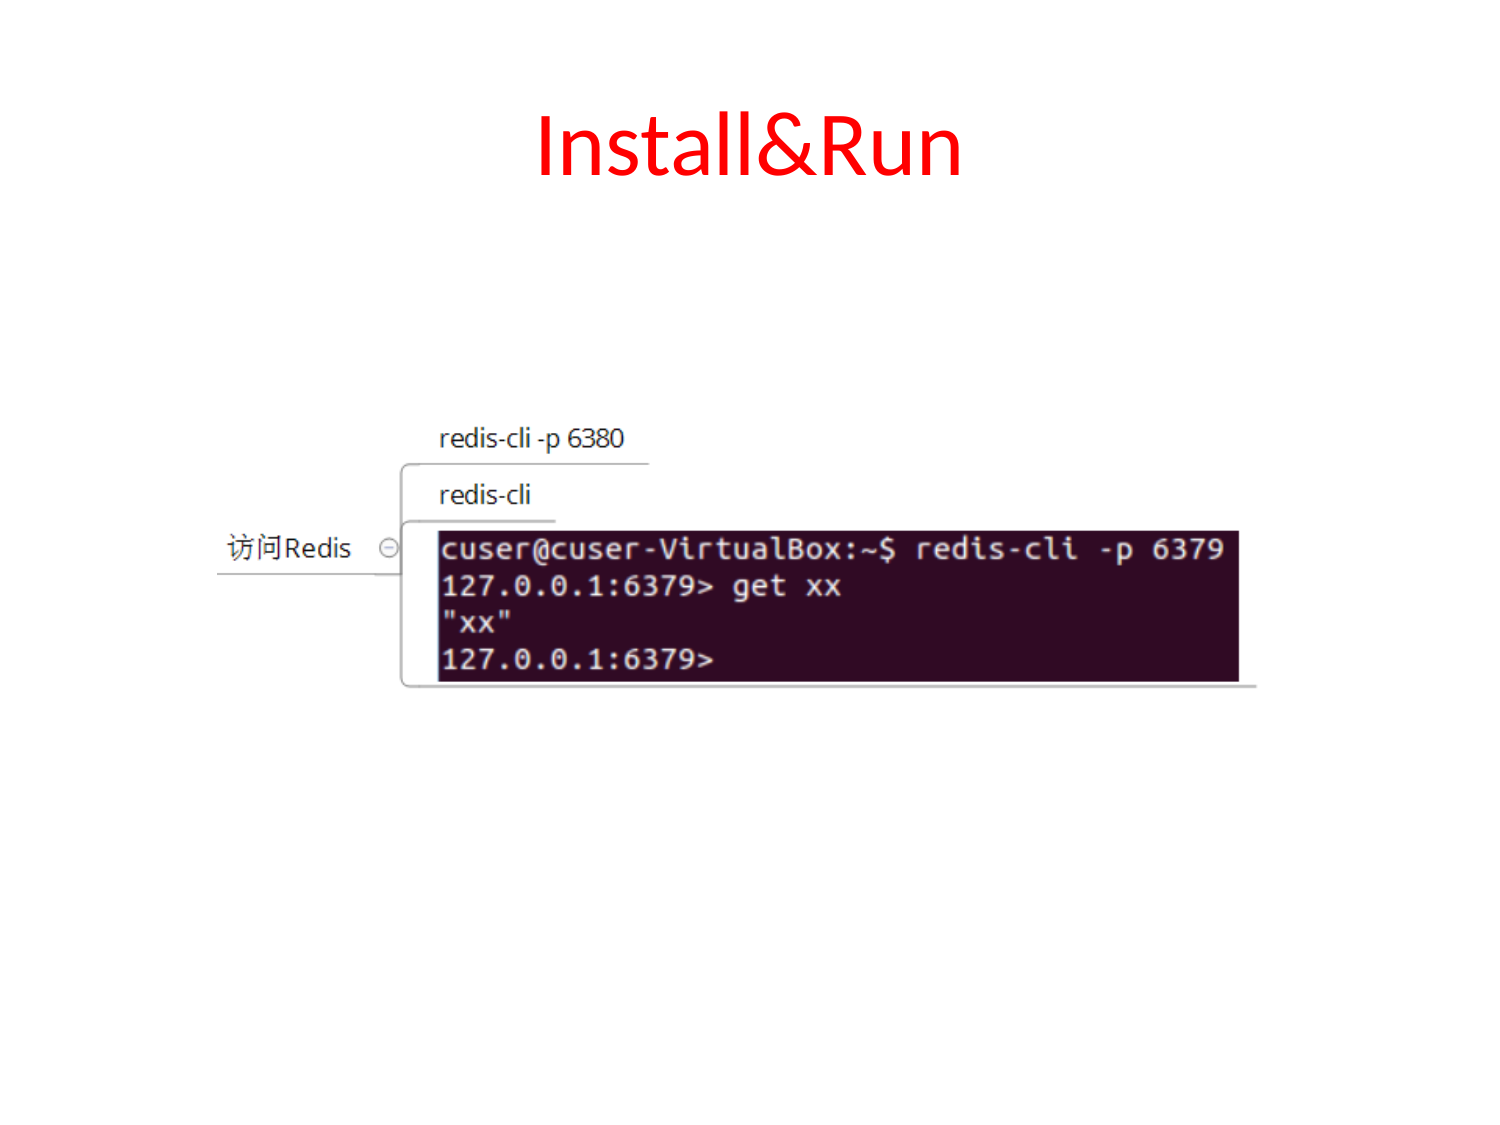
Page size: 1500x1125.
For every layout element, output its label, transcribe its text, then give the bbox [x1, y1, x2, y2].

title Install&Run [75, 45, 1425, 233]
picture [216, 421, 1284, 704]
